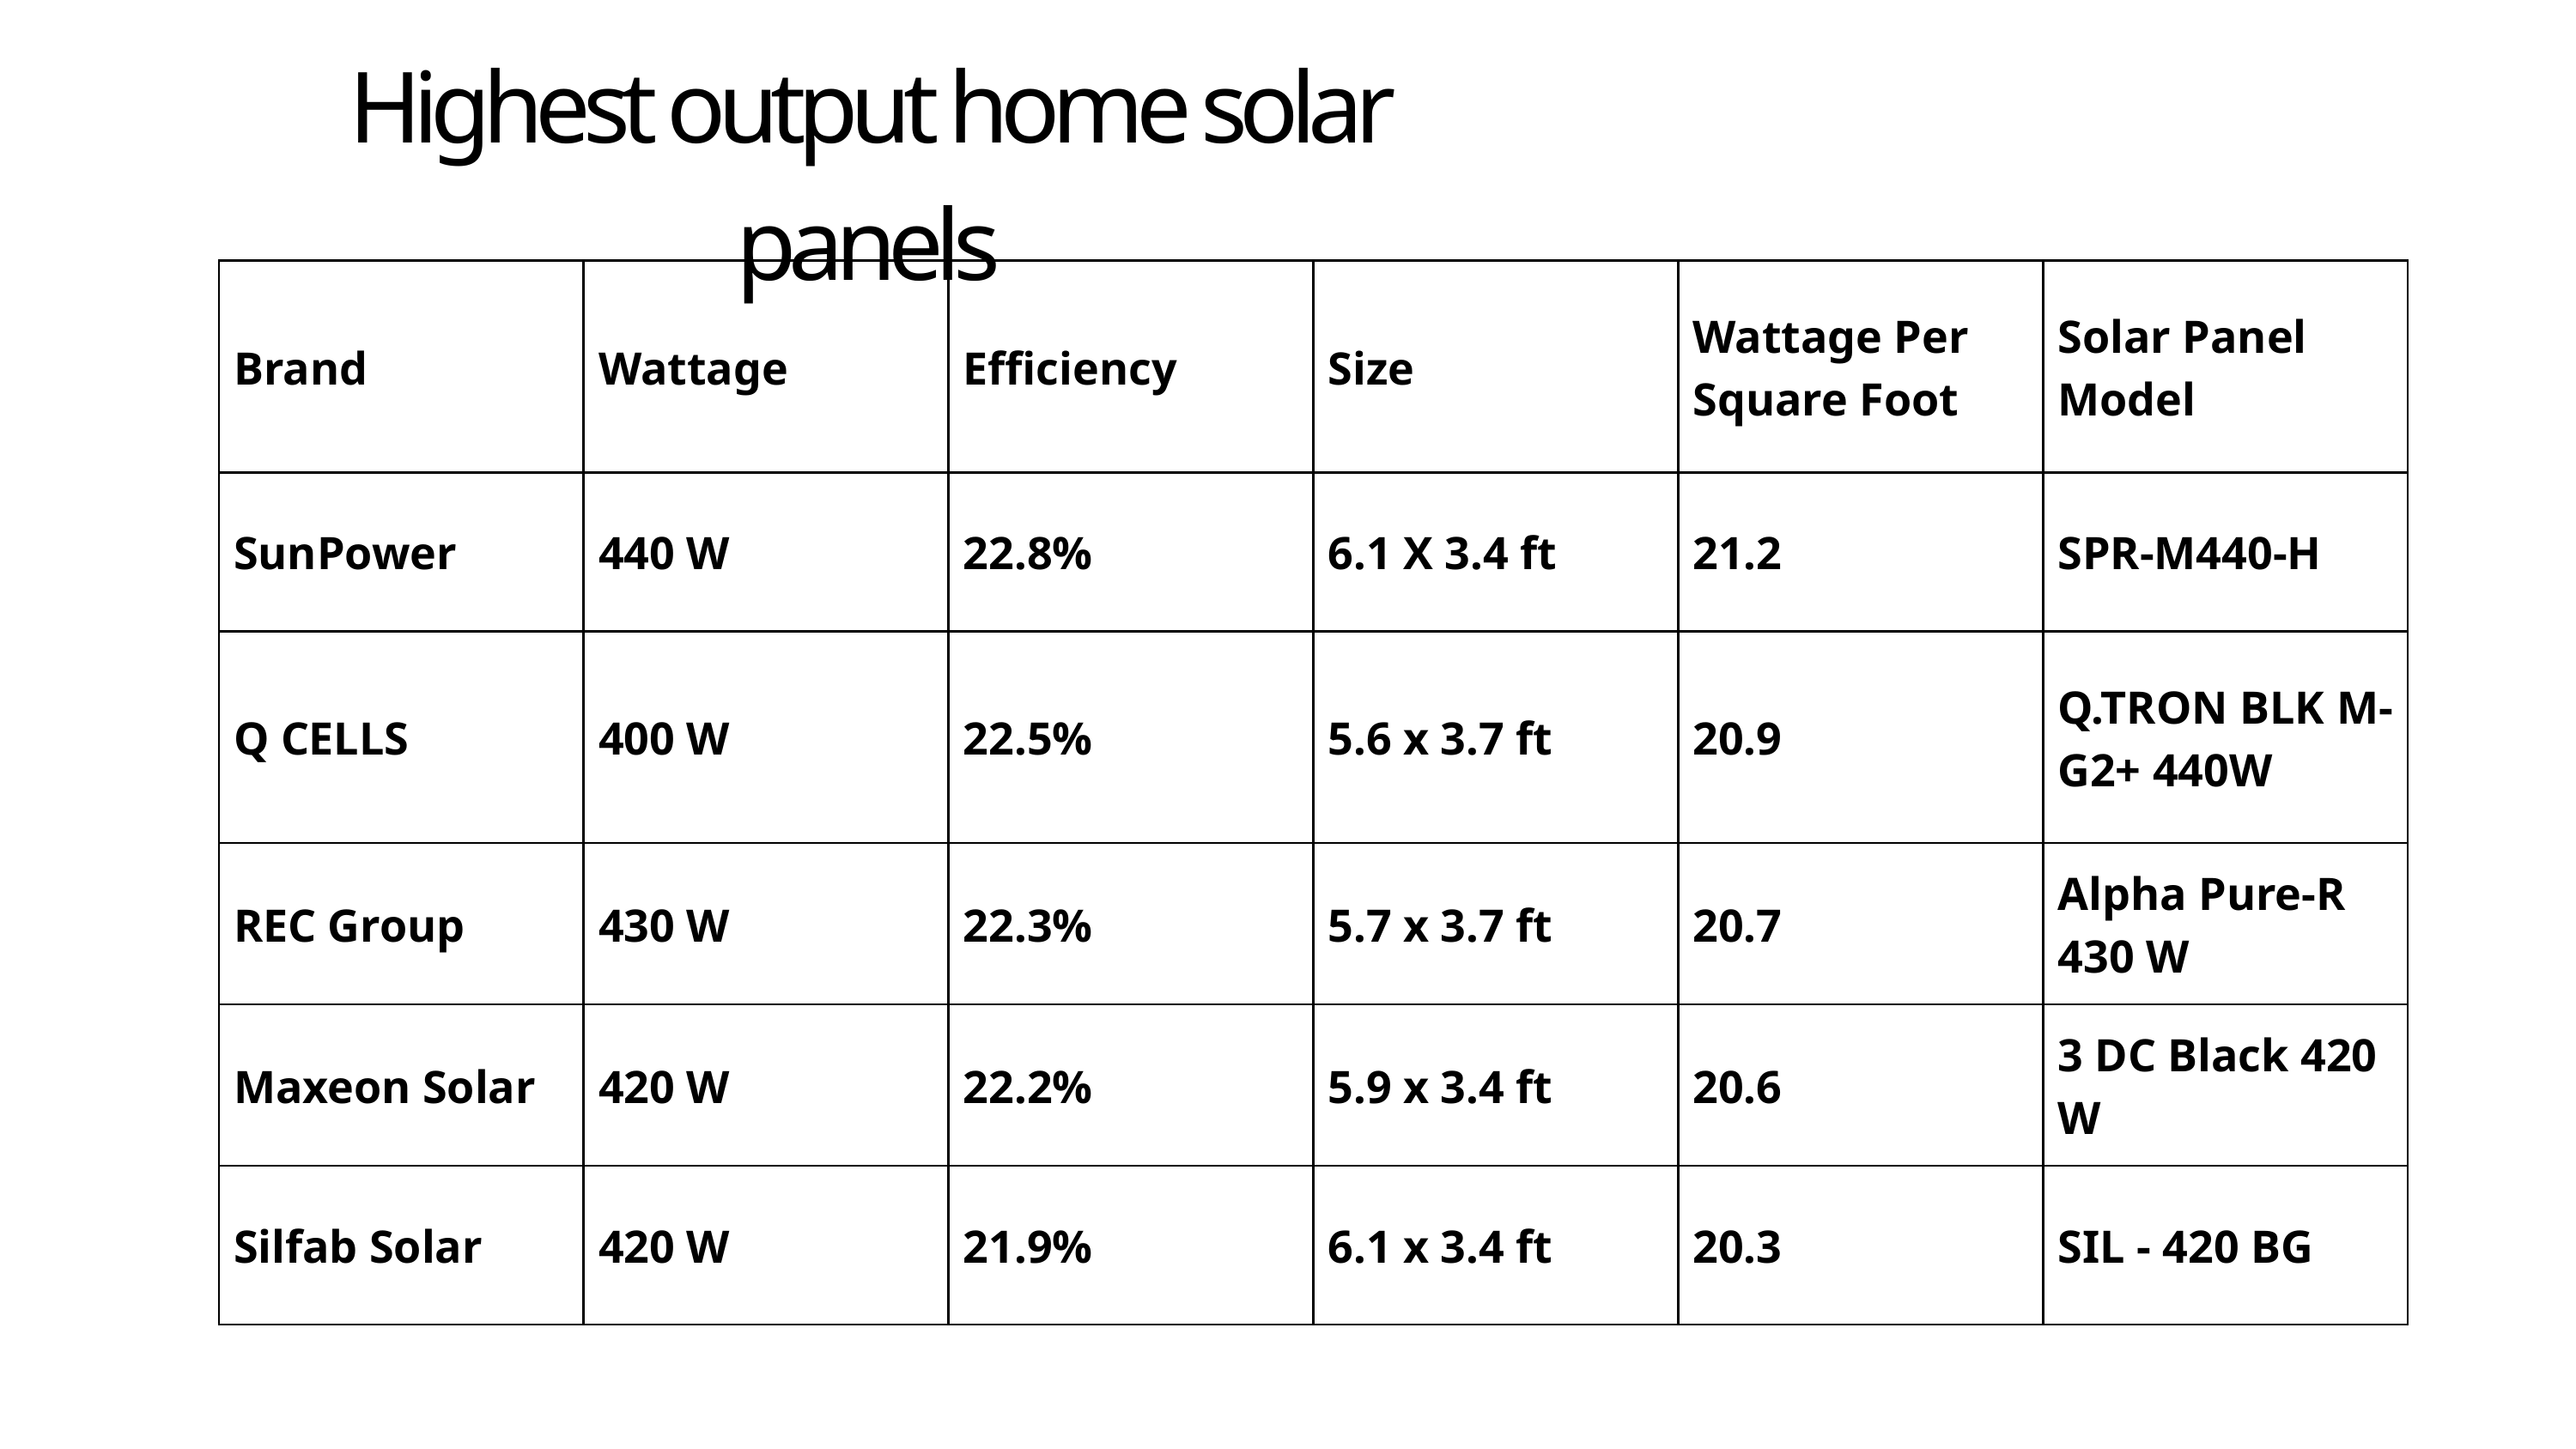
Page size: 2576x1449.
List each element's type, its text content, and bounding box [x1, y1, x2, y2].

table_cell 20.6 [1680, 1005, 2042, 1165]
table_cell 20.9 [1680, 633, 2042, 842]
table_cell 6.1 X 3.4 ft [1315, 474, 1677, 630]
table_cell Alpha Pure-R 430 W [2044, 844, 2407, 1003]
table_cell 420 W [585, 1005, 947, 1165]
table_cell Q CELLS [220, 633, 582, 842]
table_cell 400 W [585, 633, 947, 842]
table_cell 22.5% [950, 633, 1312, 842]
table_header Efficiency [950, 300, 1312, 471]
table_cell 22.3% [950, 844, 1312, 1003]
table_cell 5.7 x 3.7 ft [1315, 844, 1677, 1003]
table_cell 3 DC Black 420 W [2044, 1005, 2407, 1165]
table_header Solar Panel Model [2044, 262, 2407, 471]
table_cell SIL - 420 BG [2044, 1167, 2407, 1324]
table_cell 22.2% [950, 1005, 1312, 1165]
table_header Wattage Per Square Foot [1680, 262, 2042, 471]
table_cell 6.1 x 3.4 ft [1315, 1167, 1677, 1324]
table_header Brand [220, 300, 582, 471]
table_cell 420 W [585, 1167, 947, 1324]
table_cell 22.8% [950, 474, 1312, 630]
table_cell REC Group [220, 844, 582, 1003]
table_cell Maxeon Solar [220, 1005, 582, 1165]
table_header Size [1315, 262, 1677, 471]
text_box Highest output home solar panels [219, 24, 1518, 300]
table_cell SPR-M440-H [2044, 474, 2407, 630]
table_cell 5.6 x 3.7 ft [1315, 633, 1677, 842]
table_cell 20.3 [1680, 1167, 2042, 1324]
table_cell SunPower [220, 474, 582, 630]
table_header Wattage [585, 300, 947, 471]
table_cell 20.7 [1680, 844, 2042, 1003]
table_cell 21.9% [950, 1167, 1312, 1324]
table_cell Silfab Solar [220, 1167, 582, 1324]
table_cell 430 W [585, 844, 947, 1003]
table_cell 21.2 [1680, 474, 2042, 630]
table_cell Q.TRON BLK M-G2+ 440W [2044, 633, 2407, 842]
table_cell 5.9 x 3.4 ft [1315, 1005, 1677, 1165]
table_cell 440 W [585, 474, 947, 630]
